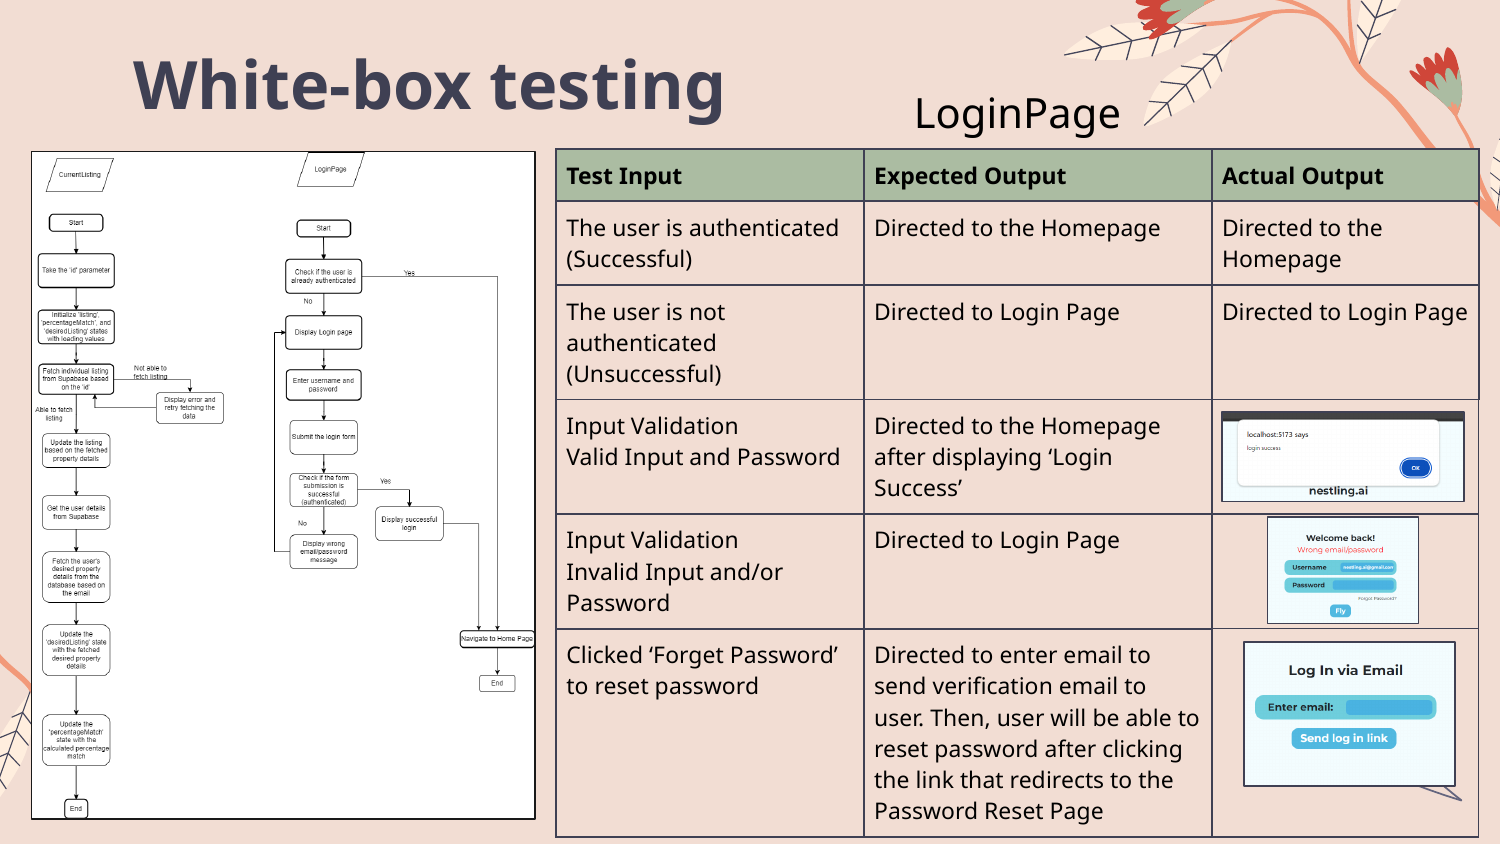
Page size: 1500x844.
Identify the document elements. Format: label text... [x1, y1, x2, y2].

table_header Actual Output [1213, 150, 1478, 200]
picture [31, 152, 535, 819]
table_cell Directed to enter email to send verification email to user. Then, user will be able to reset password after clicking the link that redirects to the Password Reset Page [865, 630, 1211, 836]
picture [1267, 517, 1419, 624]
table_cell Directed to the Homepage [865, 202, 1211, 284]
table_cell The user is not authenticated (Unsuccessful) [557, 286, 863, 399]
title White-box testing [118, 35, 1382, 130]
table_cell Directed to Login Page [865, 515, 1211, 628]
table_cell Input Validation Valid Input and Password [557, 400, 863, 513]
table_header Expected Output [865, 152, 1211, 200]
table_cell Directed to the Homepage [1213, 202, 1478, 284]
table_cell [1213, 400, 1478, 513]
table_cell Clicked ‘Forget Password’ to reset password [557, 630, 863, 836]
table_cell Input Validation Invalid Input and/or Password [557, 515, 863, 628]
table_cell [1213, 629, 1478, 836]
picture [1244, 642, 1455, 786]
table_header Test Input [557, 150, 863, 200]
table_cell Directed to the Homepage after displaying ‘Login Success’ [865, 400, 1211, 513]
text_box LoginPage [771, 71, 1264, 152]
table_cell The user is authenticated (Successful) [557, 202, 863, 284]
table_cell Directed to Login Page [865, 286, 1211, 399]
table_cell [1213, 515, 1478, 628]
picture [1222, 412, 1464, 501]
table_cell Directed to Login Page [1213, 286, 1478, 399]
